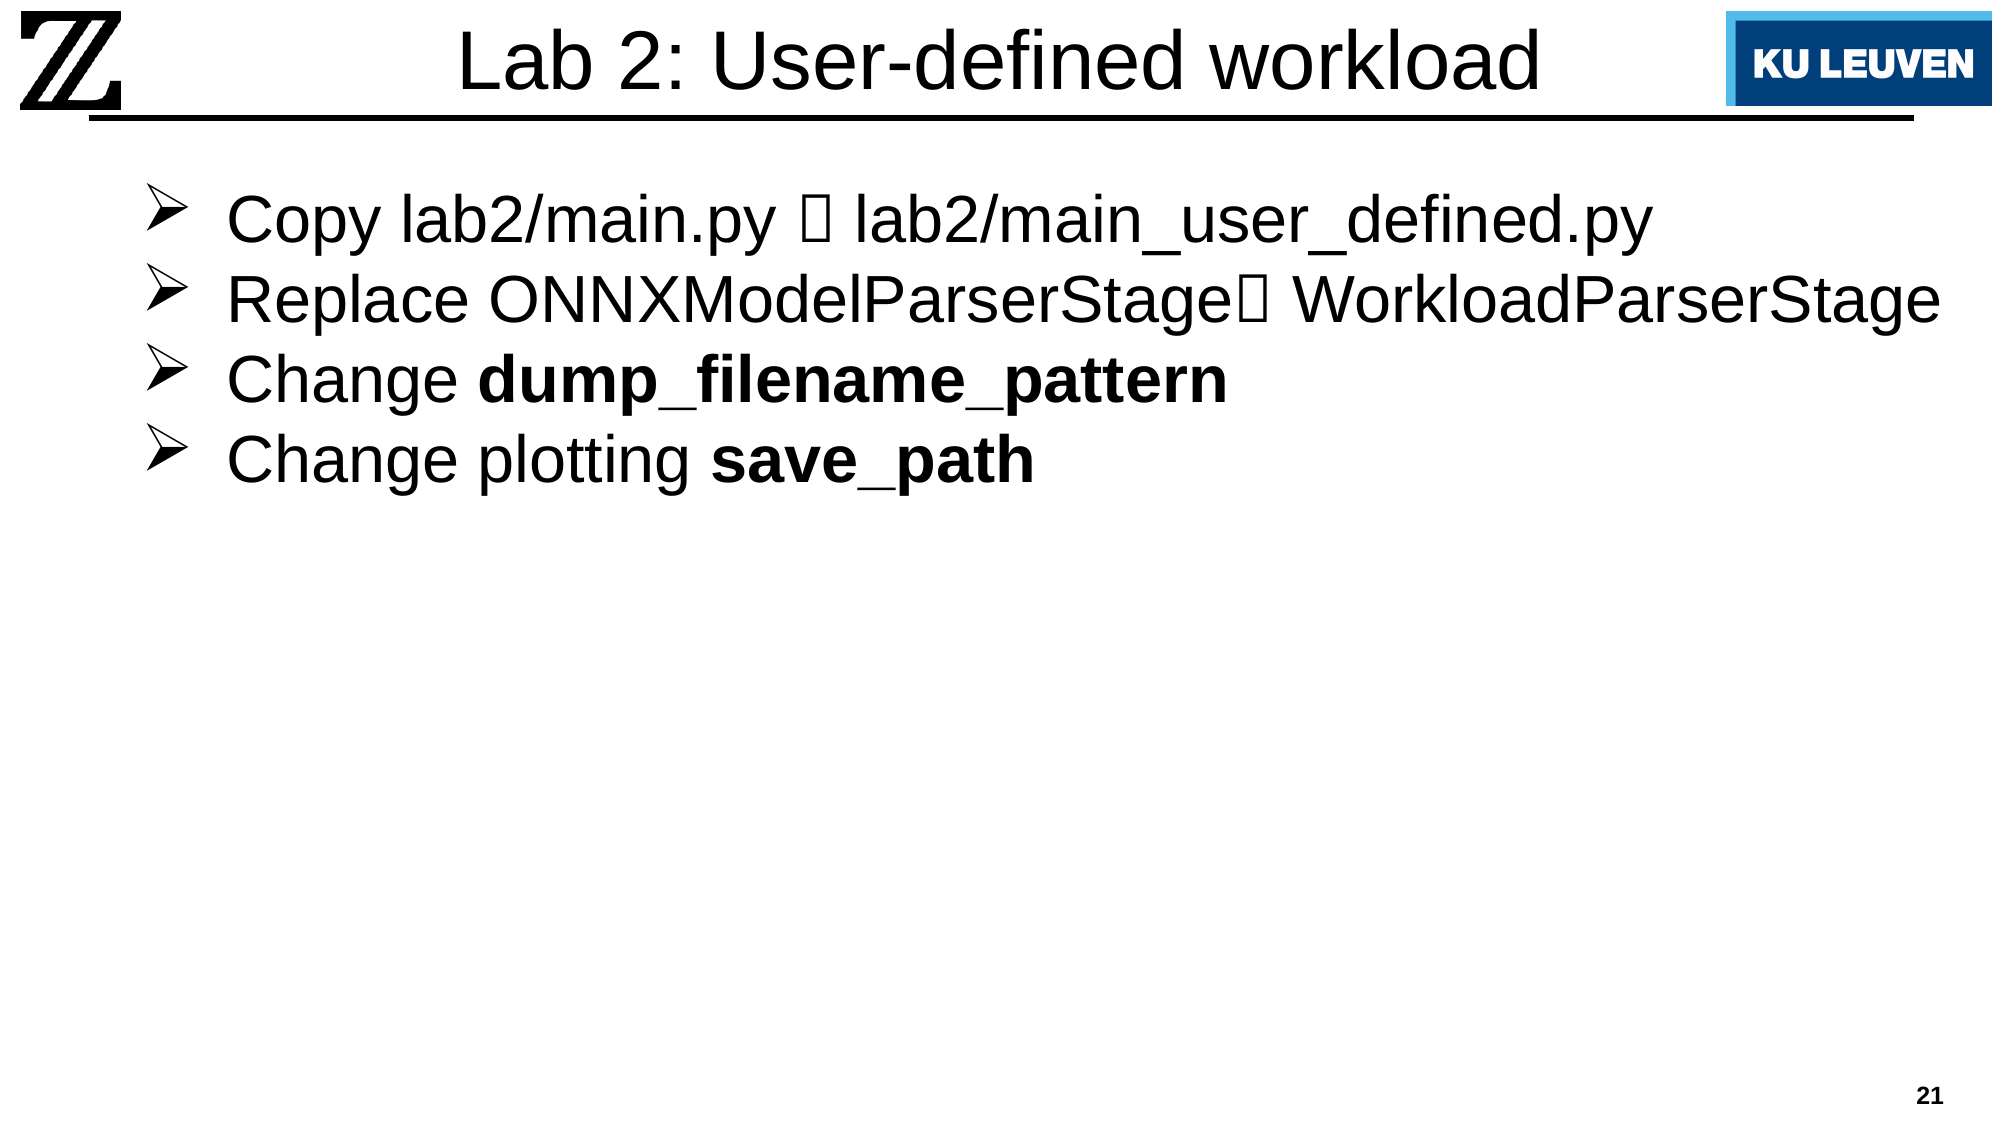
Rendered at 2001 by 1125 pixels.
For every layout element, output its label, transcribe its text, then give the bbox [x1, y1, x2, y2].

title Lab 2: User-defined workload [137, 6, 1863, 118]
picture [20, 9, 121, 110]
text_box Copy lab2/main.py  lab2/main_user_defined.py Replace ONNXModelParserStage WorkloadParserStage Change dump_filename_pattern Change plotting save_path [126, 168, 2000, 663]
picture [1863, 11, 1992, 106]
